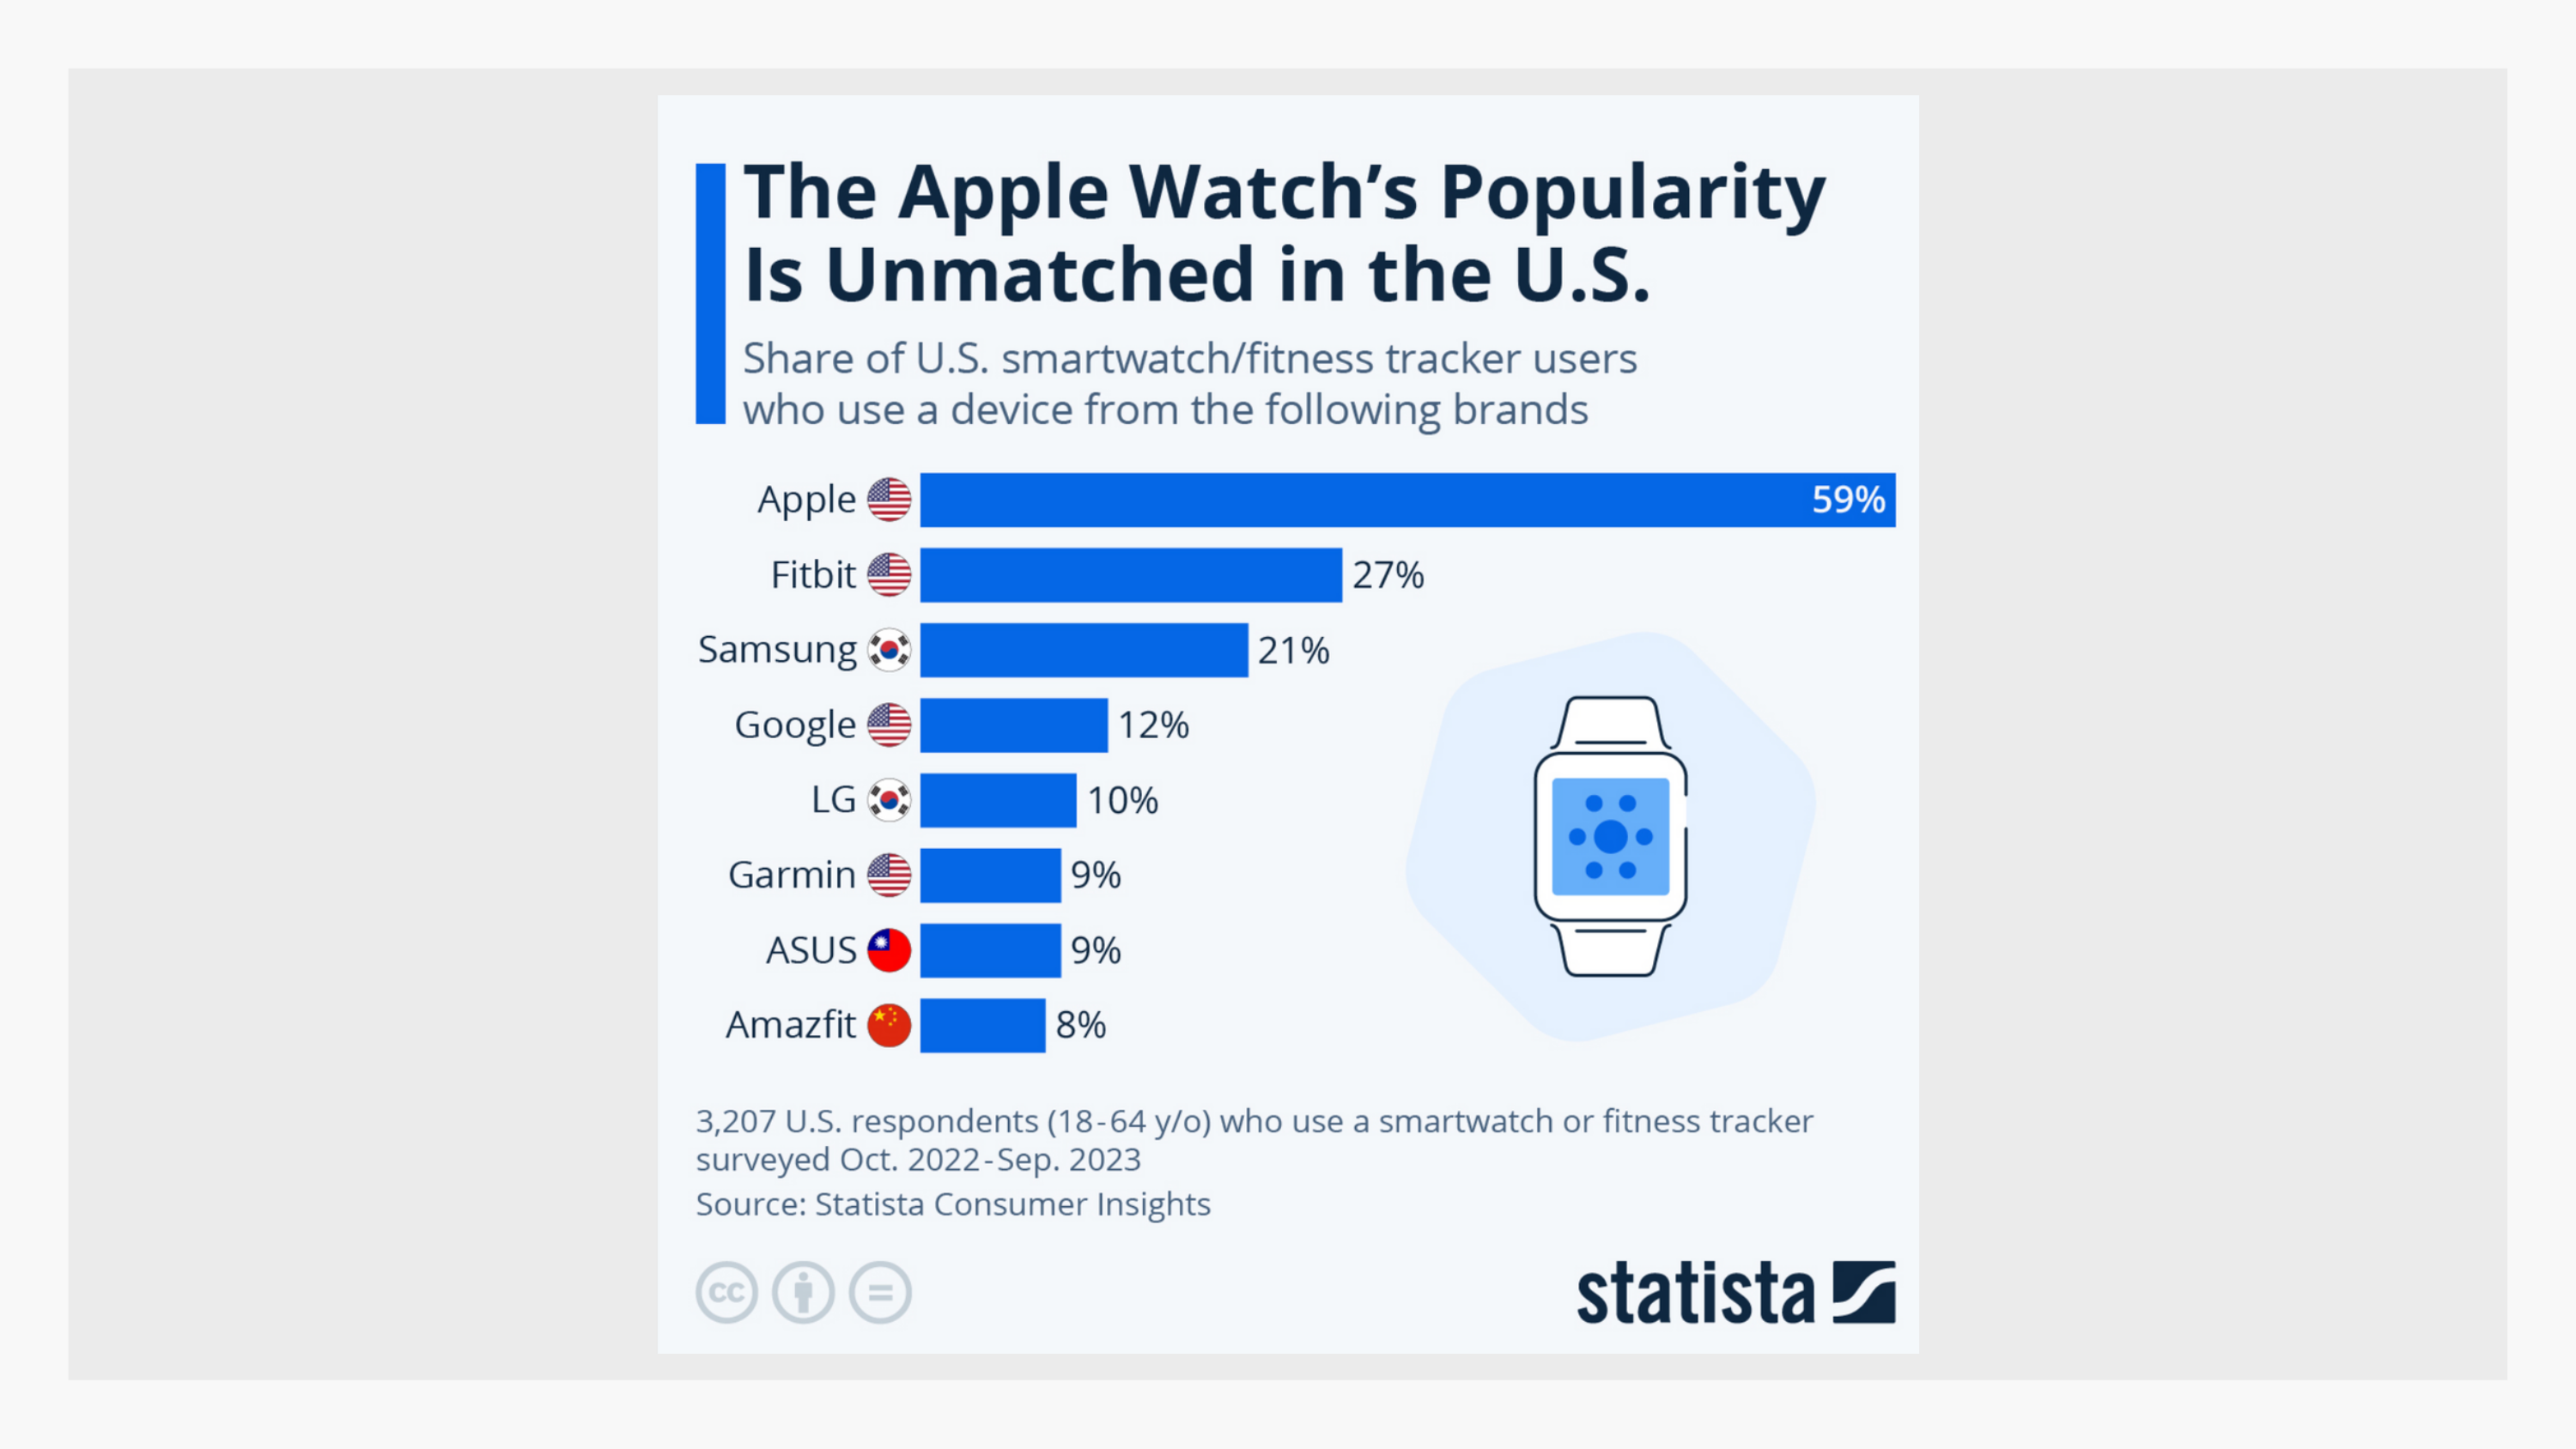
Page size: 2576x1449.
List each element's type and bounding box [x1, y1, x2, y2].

text_box [68, 68, 2508, 1380]
text_box [656, 95, 1920, 1354]
